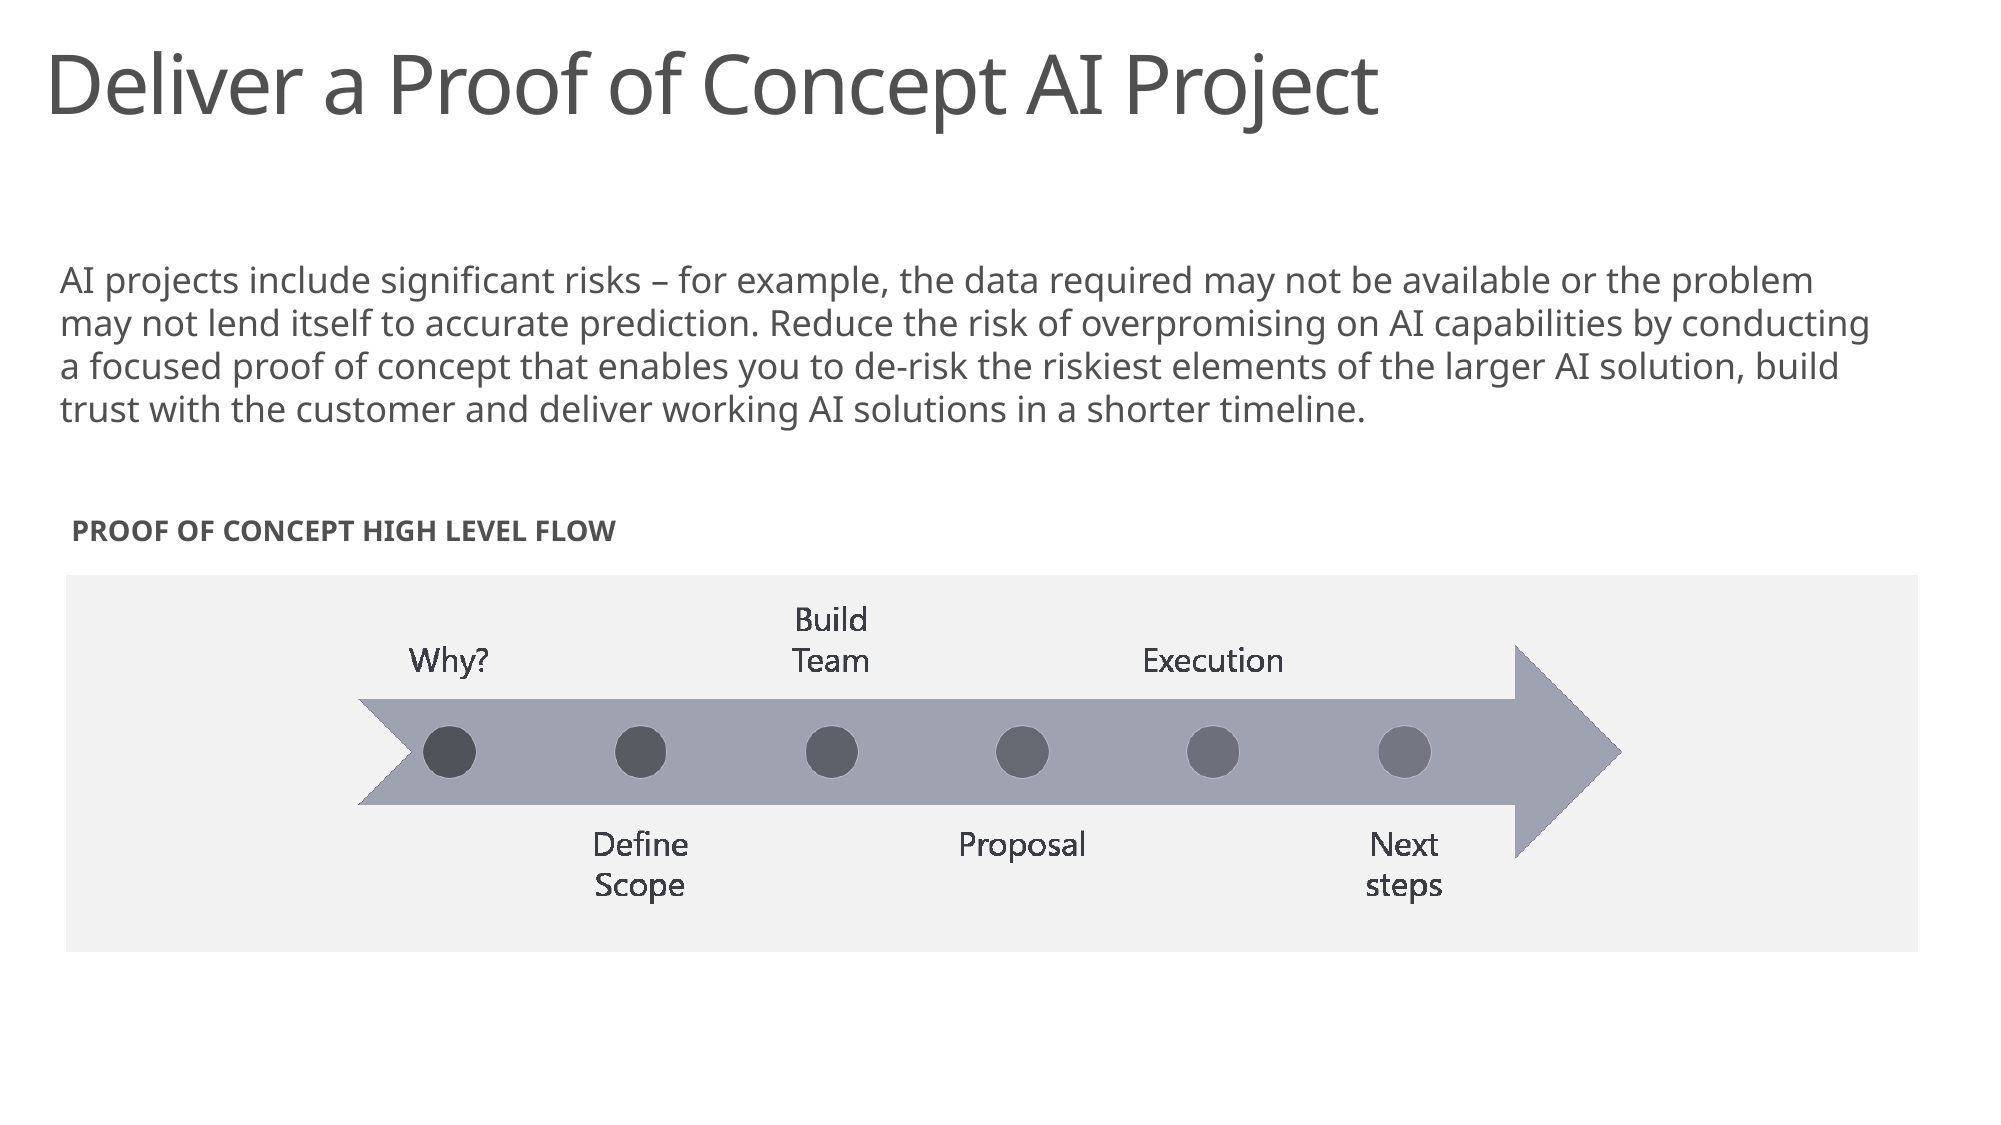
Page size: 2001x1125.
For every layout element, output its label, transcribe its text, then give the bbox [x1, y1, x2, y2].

table_header [66, 575, 1918, 952]
text_box Deliver a Proof of Concept AI Project [15, 27, 1564, 155]
text_box AI projects include significant risks – for example, the data required may not be available or the problem may not lend itself to accurate prediction. Reduce the risk of overpromising on AI capabilities by conducting a focused proof of concept that enables you to de-risk the riskiest elements of the larger AI solution, build trust with the customer and deliver working AI solutions in a shorter timeline. [30, 233, 1919, 454]
text_box Proof of Concept High Level Flow [56, 505, 1057, 555]
picture [358, 597, 1627, 906]
